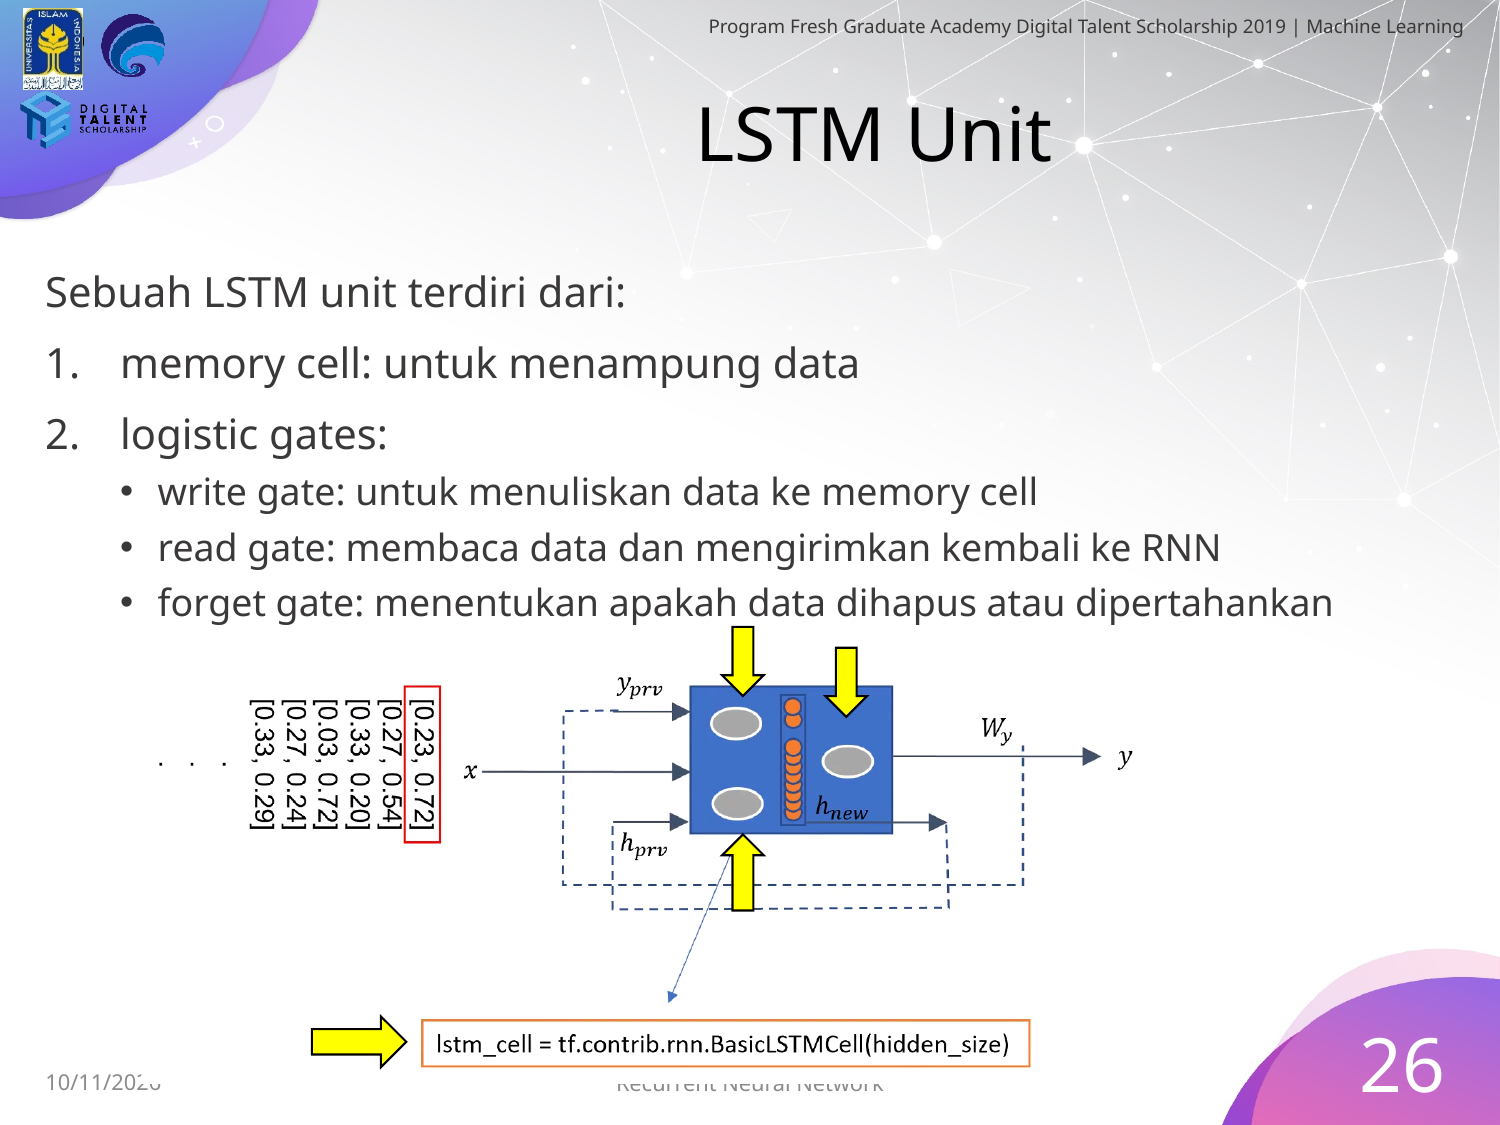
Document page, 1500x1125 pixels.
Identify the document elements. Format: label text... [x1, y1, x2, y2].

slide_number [30, 1053, 272, 1114]
footer Recurrent Neural Network [382, 1084, 1118, 1114]
slide_number 26 [1327, 1023, 1478, 1114]
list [141, 626, 1154, 1084]
list Sebuah LSTM unit terdiri dari: memory cell: untuk menampung data logistic gates: write gate: untuk menuliskan data ke memory cell read gate: membaca data dan mengirimkan kembali ke RNN forget gate: menentukan apakah data dihapus atau dipertahankan [30, 234, 1463, 657]
picture [0, 0, 1500, 1125]
title LSTM Unit [271, 67, 1478, 206]
